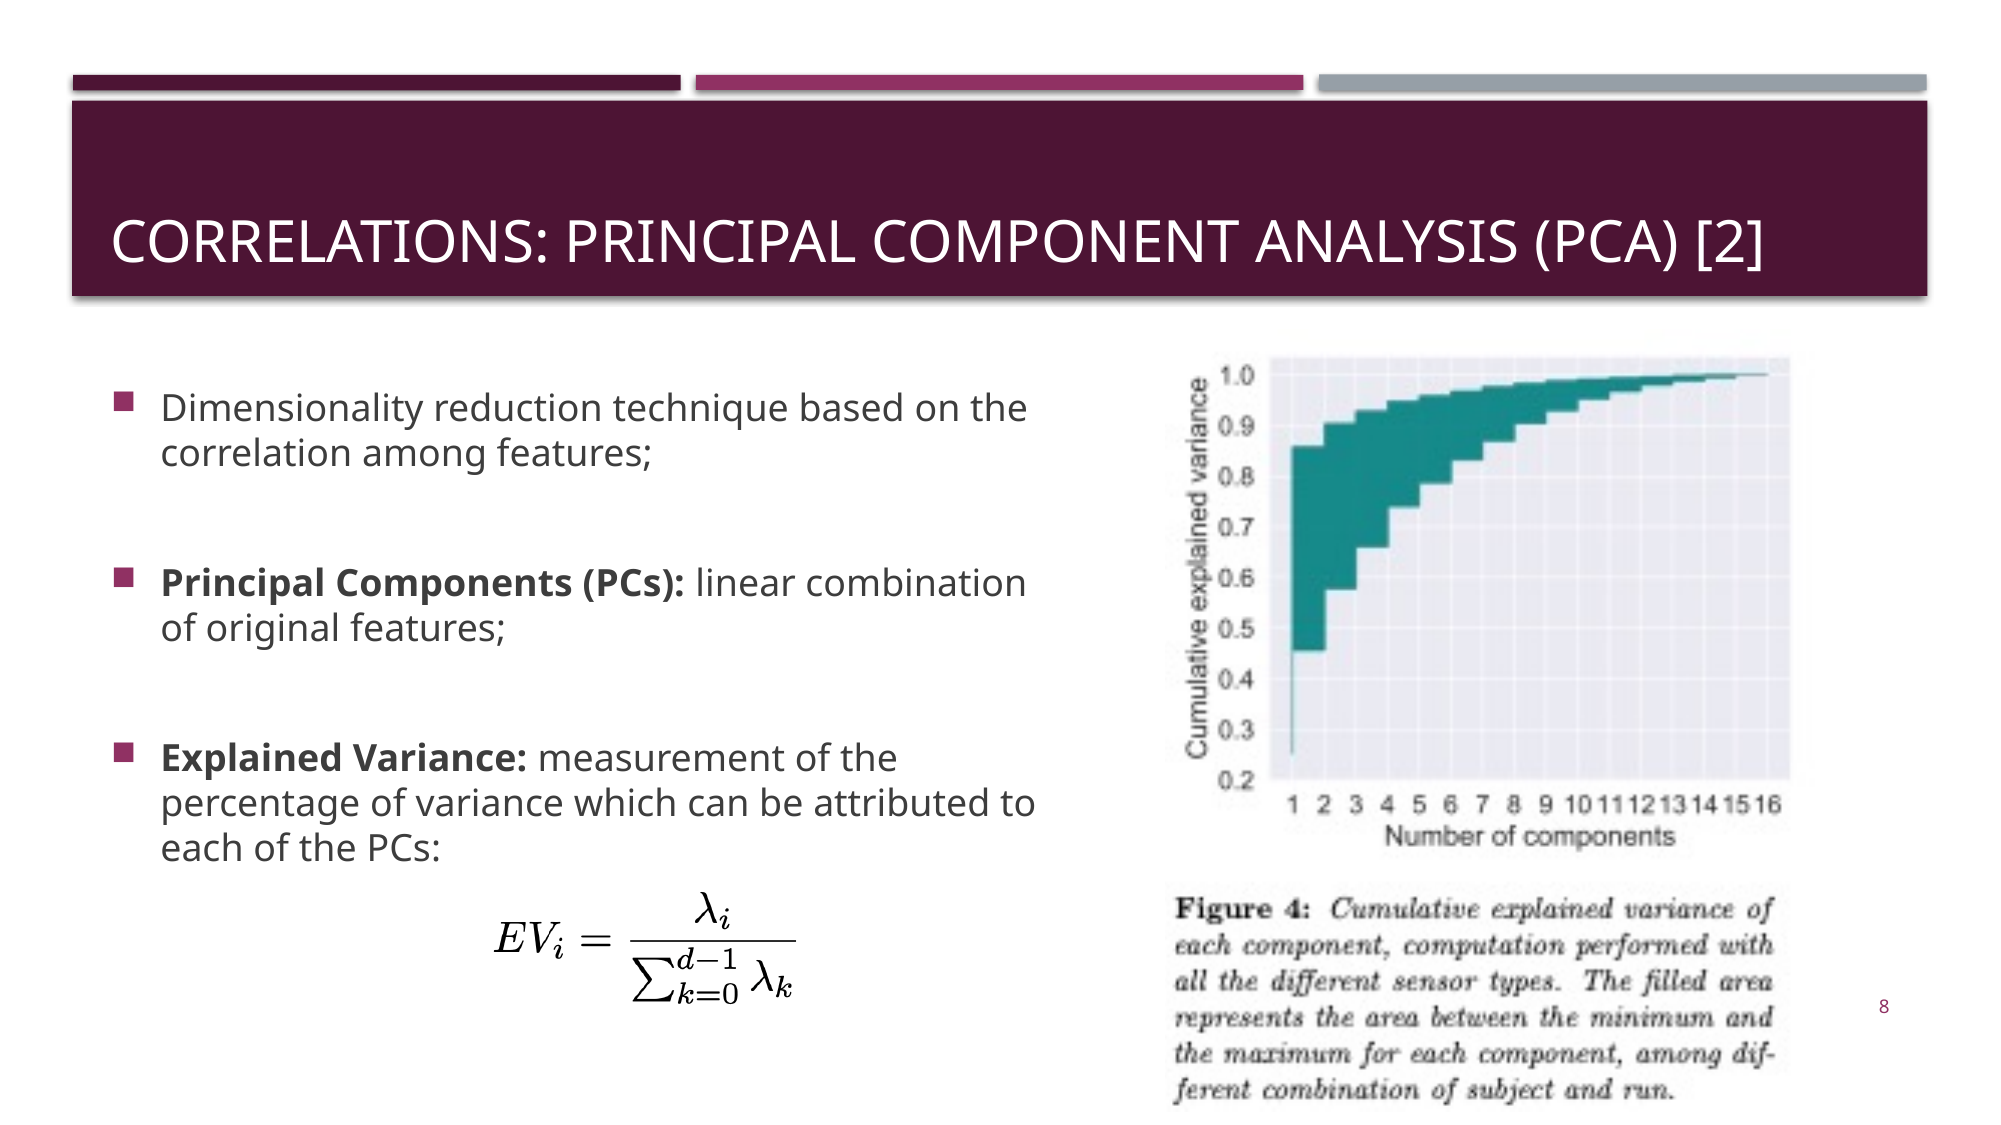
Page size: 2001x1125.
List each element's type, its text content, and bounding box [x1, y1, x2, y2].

slide_number 8 [1836, 977, 1905, 1037]
title Correlations: Principal Component Analysis (PCA) [2] [95, 115, 1905, 282]
list Dimensionality reduction technique based on the correlation among features; Principal Components (PCs): linear combination of original features; Explained Variance: measurement of the percentage of variance which can be attributed to each of the PCs: [95, 357, 1082, 962]
picture [1164, 329, 1830, 1112]
picture [484, 866, 802, 1011]
